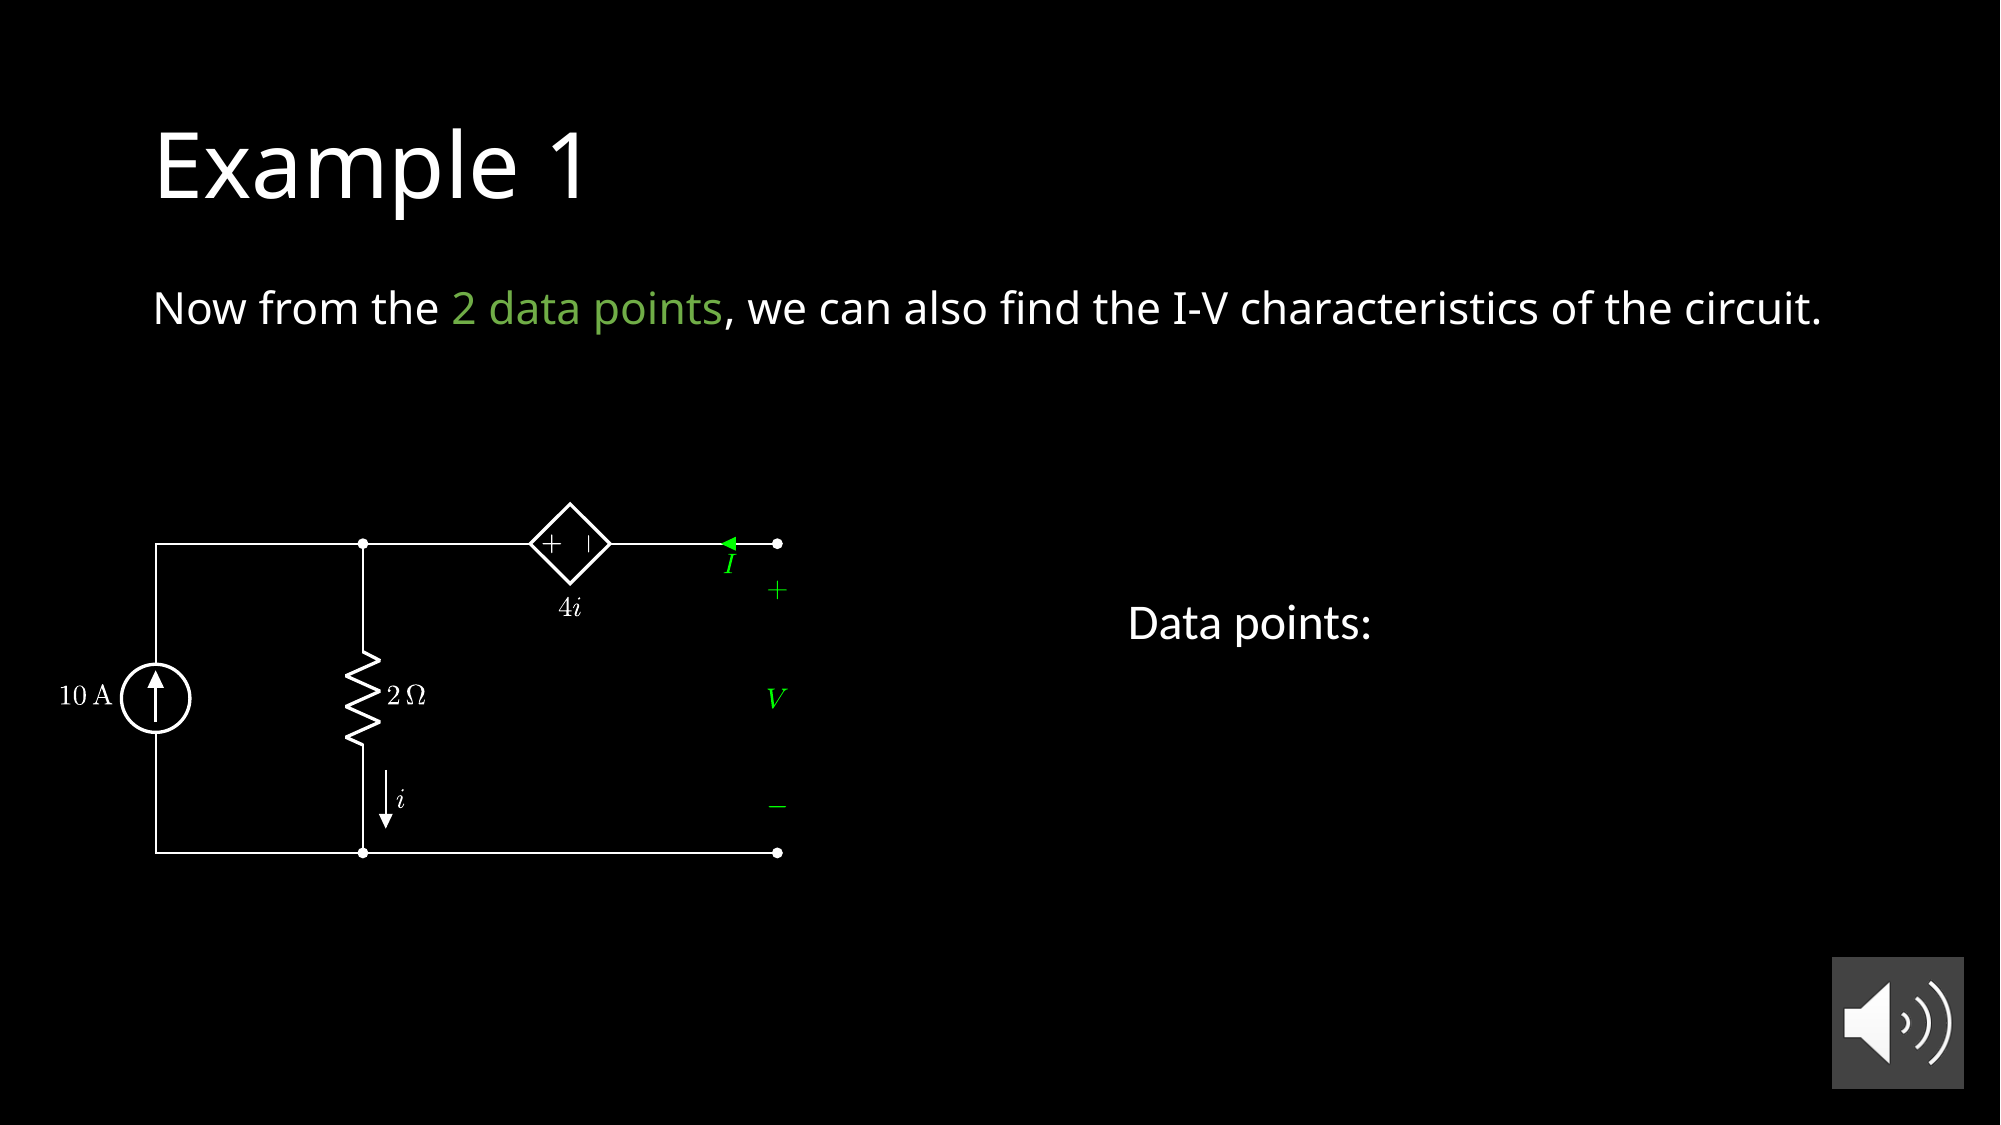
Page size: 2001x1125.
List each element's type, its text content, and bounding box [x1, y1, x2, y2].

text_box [60, 503, 788, 858]
text_box Now from the 2 data points, we can also find the I-V characteristics of the circuit. [137, 277, 1863, 342]
title Example 1 [137, 59, 1863, 277]
picture [1831, 956, 1965, 1090]
